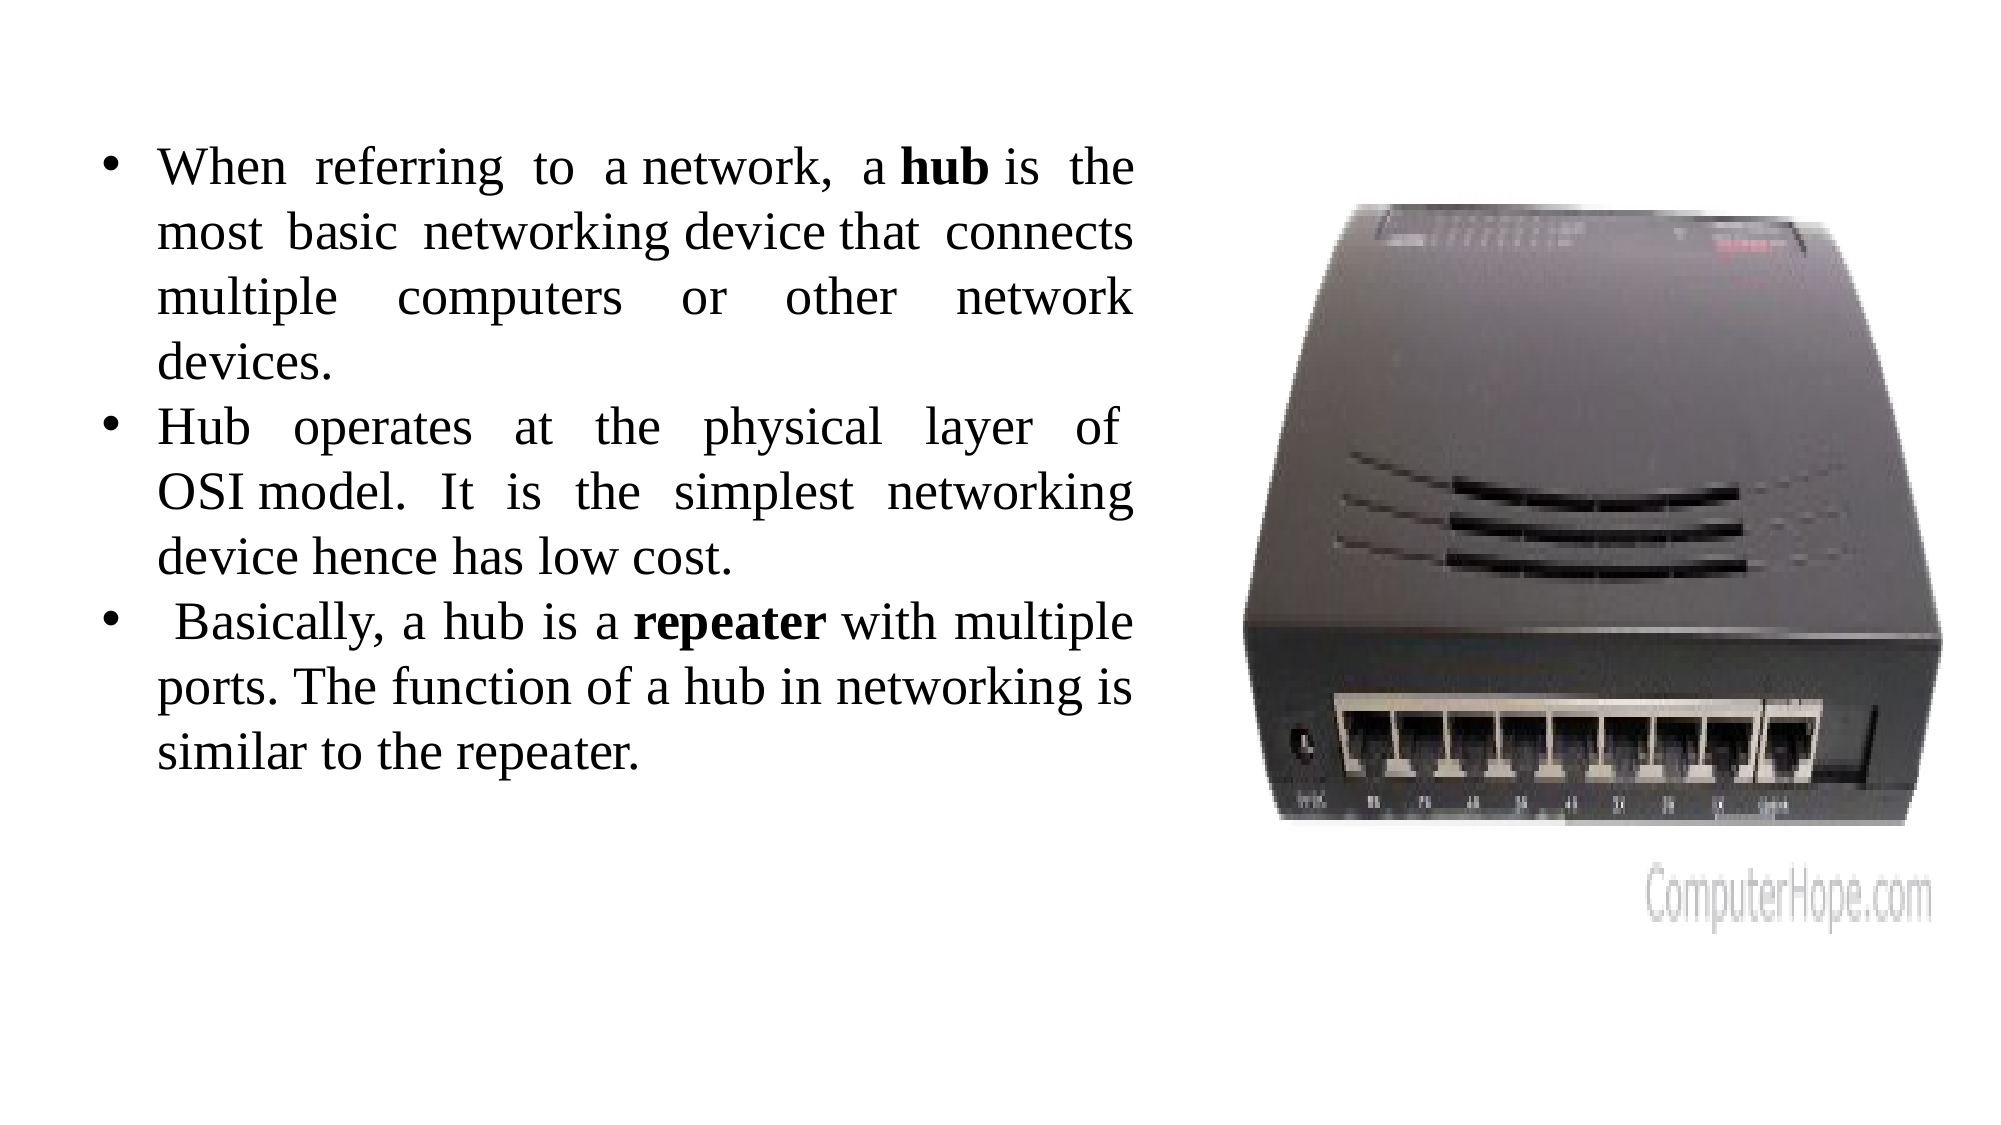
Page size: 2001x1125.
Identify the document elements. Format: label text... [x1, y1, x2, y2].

picture [1241, 114, 1946, 959]
text_box When referring to a network, a hub is the most basic networking device that connects multiple computers or other network devices. Hub operates at the physical layer of OSI model. It is the simplest networking device hence has low cost. Basically, a hub is a repeater with multiple ports. The function of a hub in networking is similar to the repeater. [86, 122, 1150, 1058]
